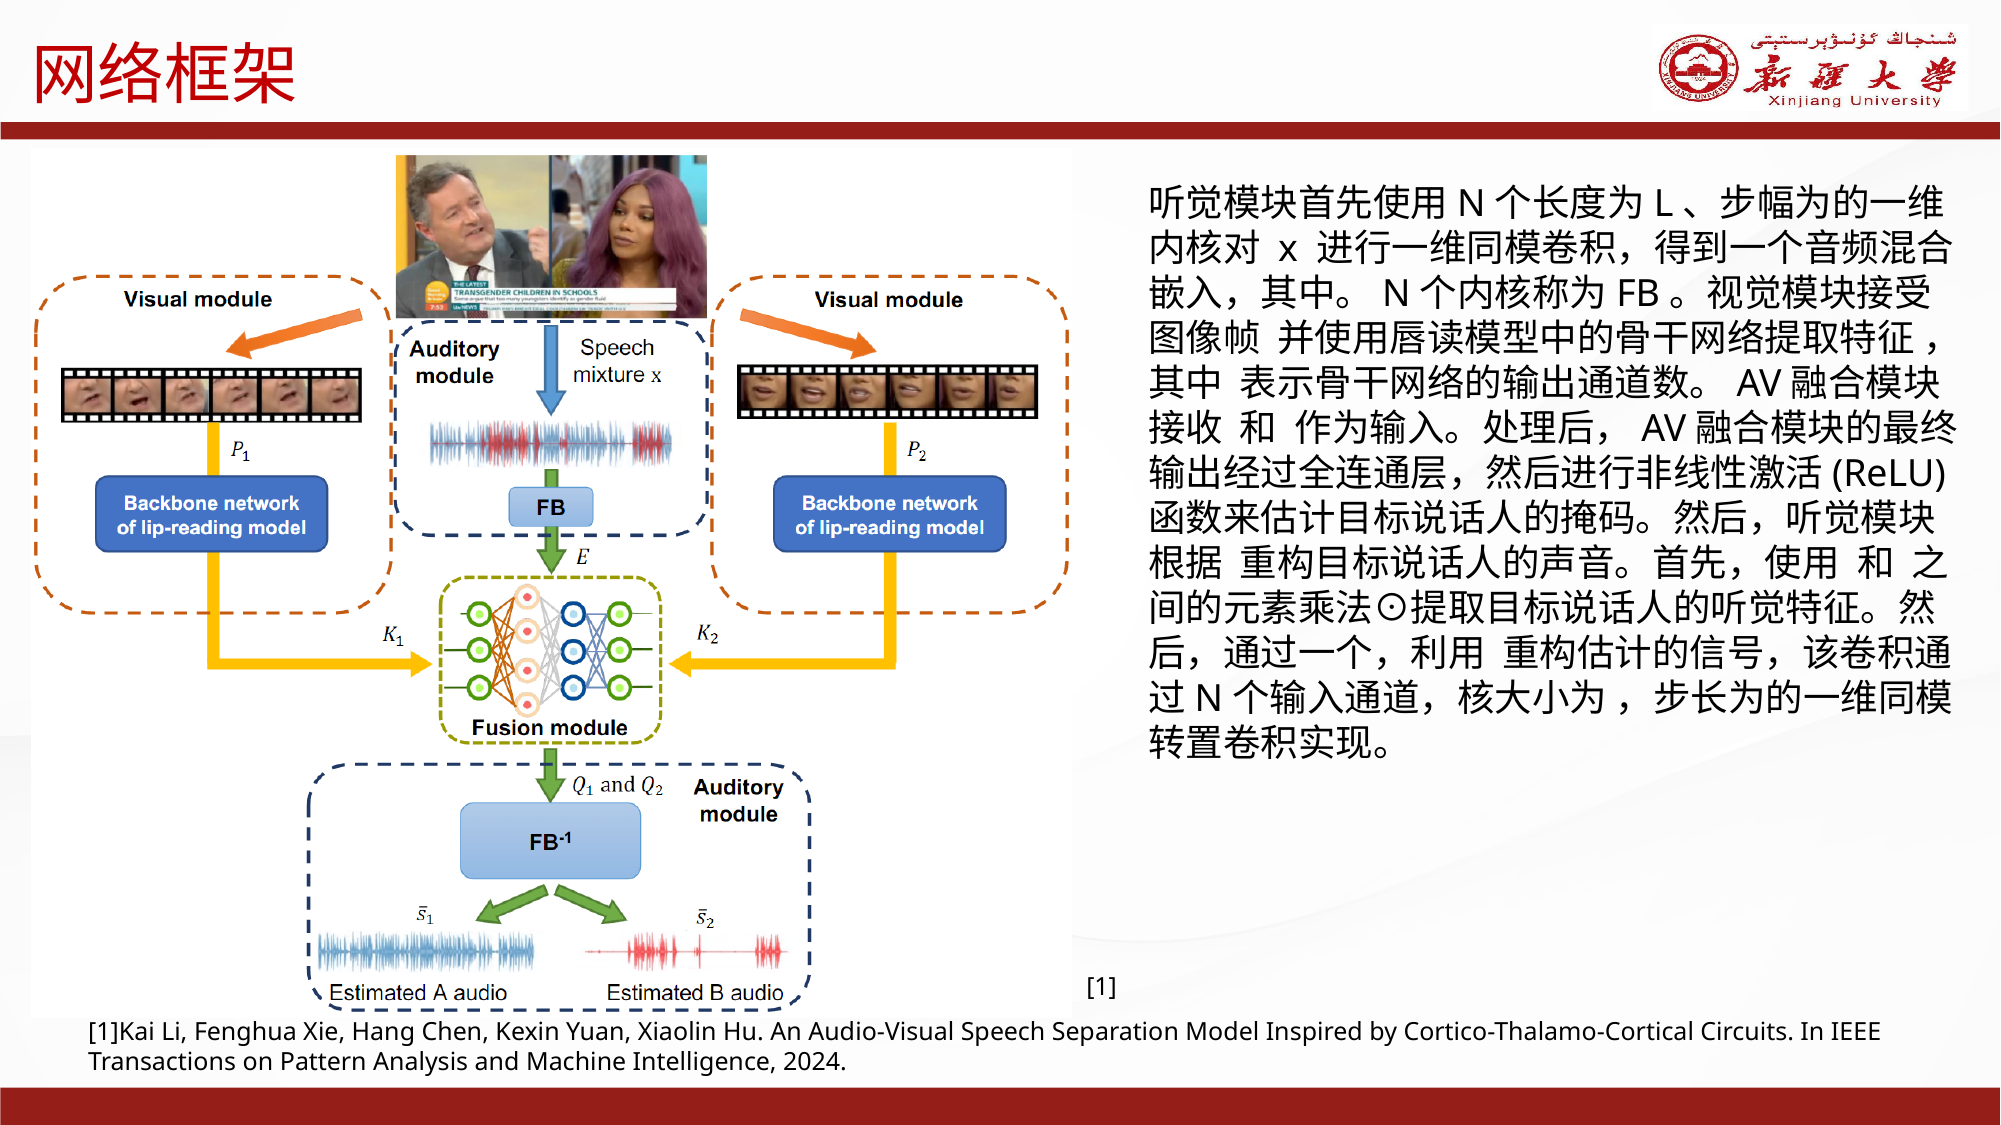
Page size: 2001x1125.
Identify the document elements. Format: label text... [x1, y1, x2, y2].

text_box [1]Kai Li, Fenghua Xie, Hang Chen, Kexin Yuan, Xiaolin Hu. An Audio-Visual Speech Separation Model Inspired by Cortico-Thalamo-Cortical Circuits. In IEEE Transactions on Pattern Analysis and Machine Intelligence, 2024. [73, 1008, 1941, 1088]
text_box [0, 121, 2000, 140]
text_box [0, 1086, 2000, 1125]
picture [0, 0, 2000, 121]
text_box 网络框架 [31, 24, 1663, 113]
text_box [1] [1072, 963, 1142, 1008]
picture [0, 140, 2000, 1086]
